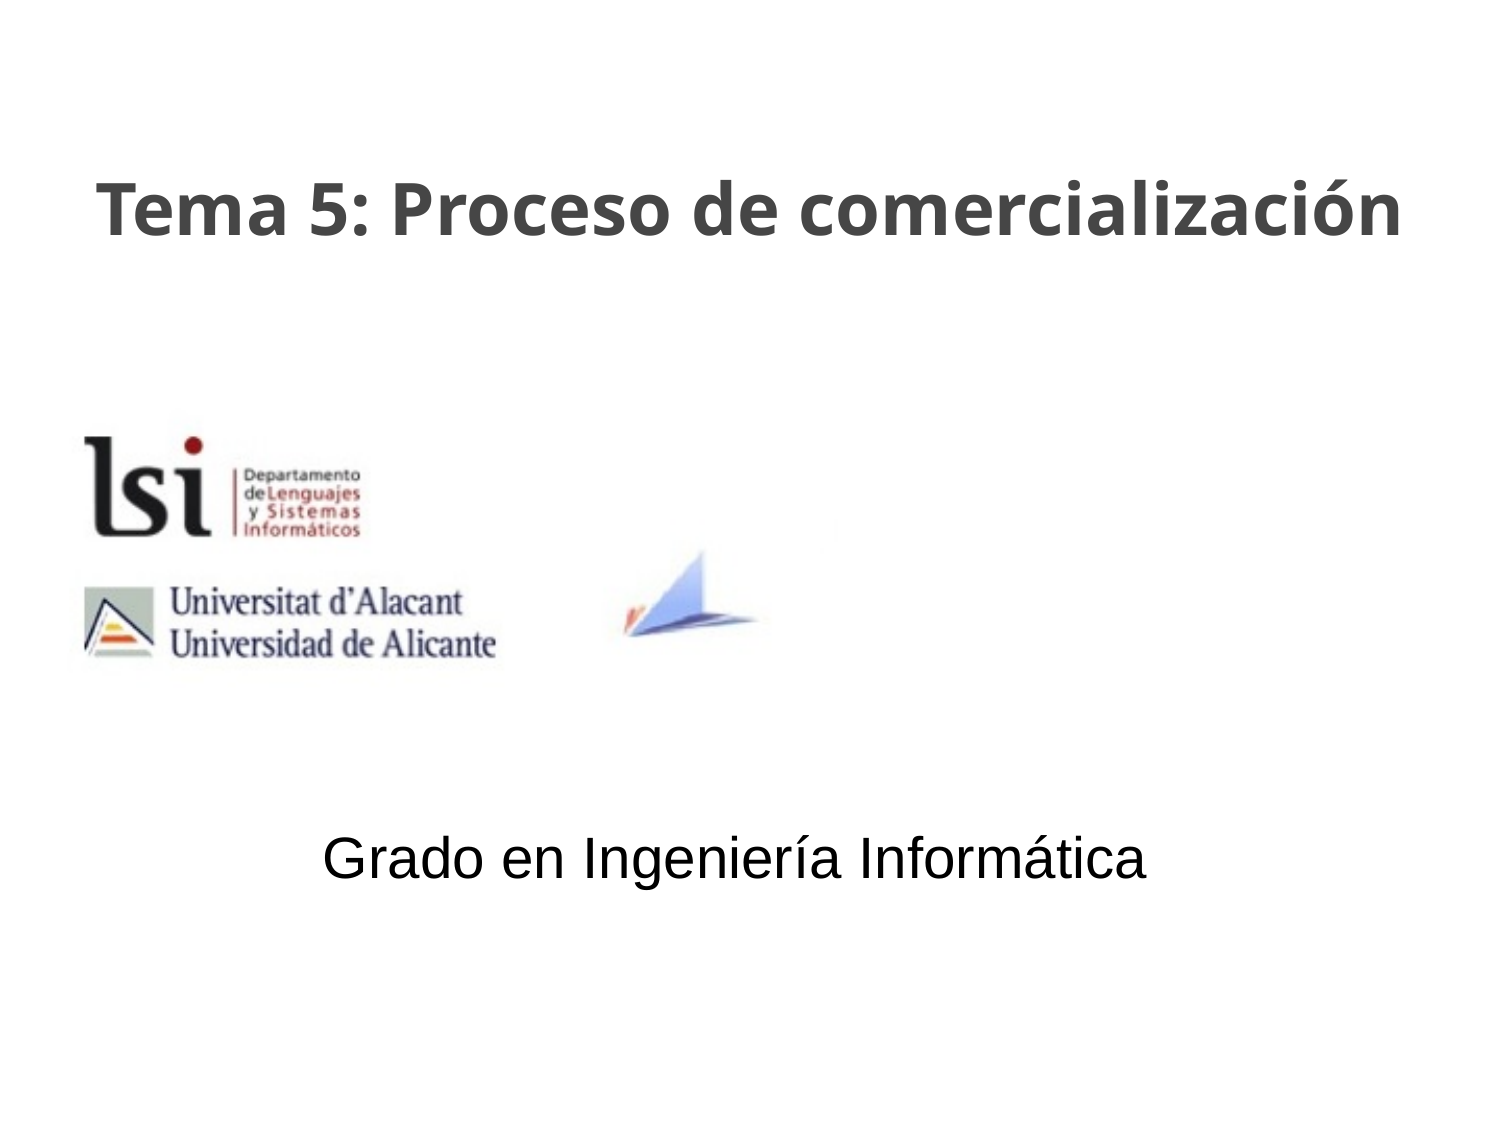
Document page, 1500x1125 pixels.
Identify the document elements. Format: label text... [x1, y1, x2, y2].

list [41, 391, 835, 743]
text_box Grado en Ingeniería Informática [308, 812, 1179, 898]
title Tema 5: Proceso de comercialización [75, 112, 1425, 300]
